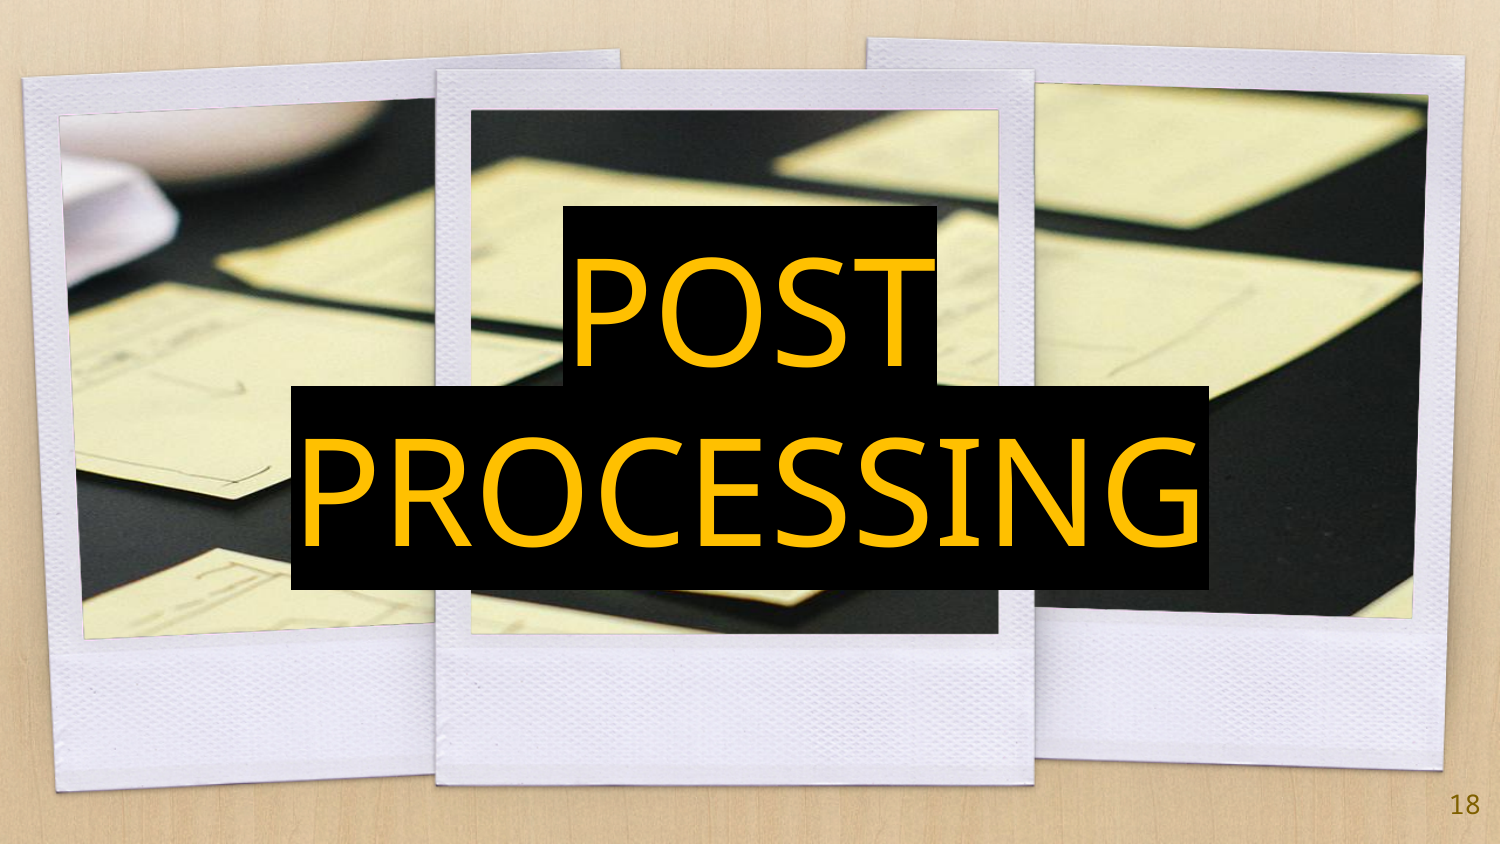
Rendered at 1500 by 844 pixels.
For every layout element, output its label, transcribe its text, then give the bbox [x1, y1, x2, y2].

title POST PROCESSING [124, 156, 1375, 637]
slide_number 18 [1429, 767, 1500, 844]
picture [0, 0, 1500, 844]
